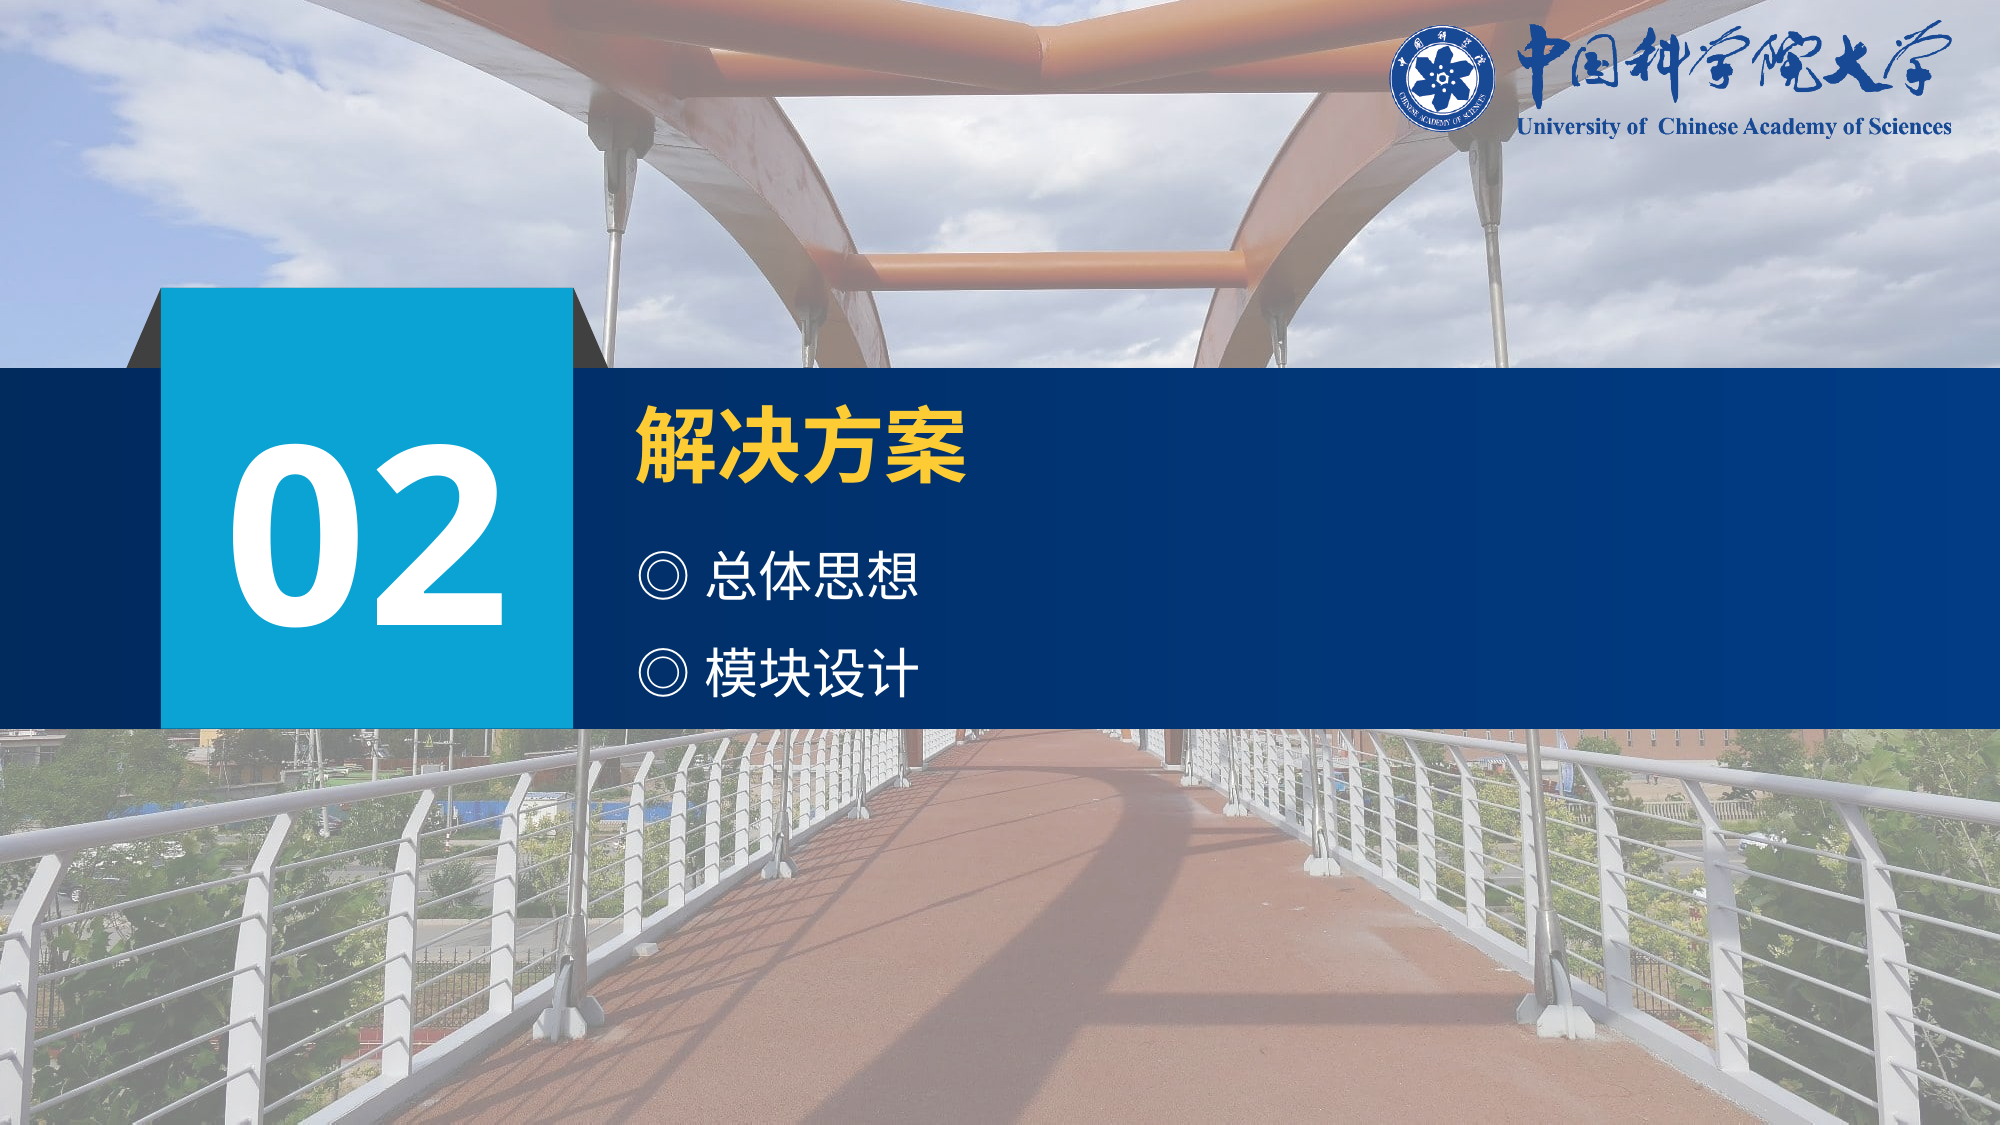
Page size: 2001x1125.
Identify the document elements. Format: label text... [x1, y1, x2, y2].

text_box [574, 368, 2000, 729]
text_box [0, 368, 160, 729]
text_box 解决方案 [619, 385, 1524, 501]
text_box [126, 289, 160, 368]
text_box [574, 288, 609, 368]
text_box ◎总体思想 ◎模块设计 [622, 502, 1544, 713]
picture [1389, 20, 1952, 139]
text_box [160, 287, 574, 729]
text_box 02 [209, 368, 526, 683]
